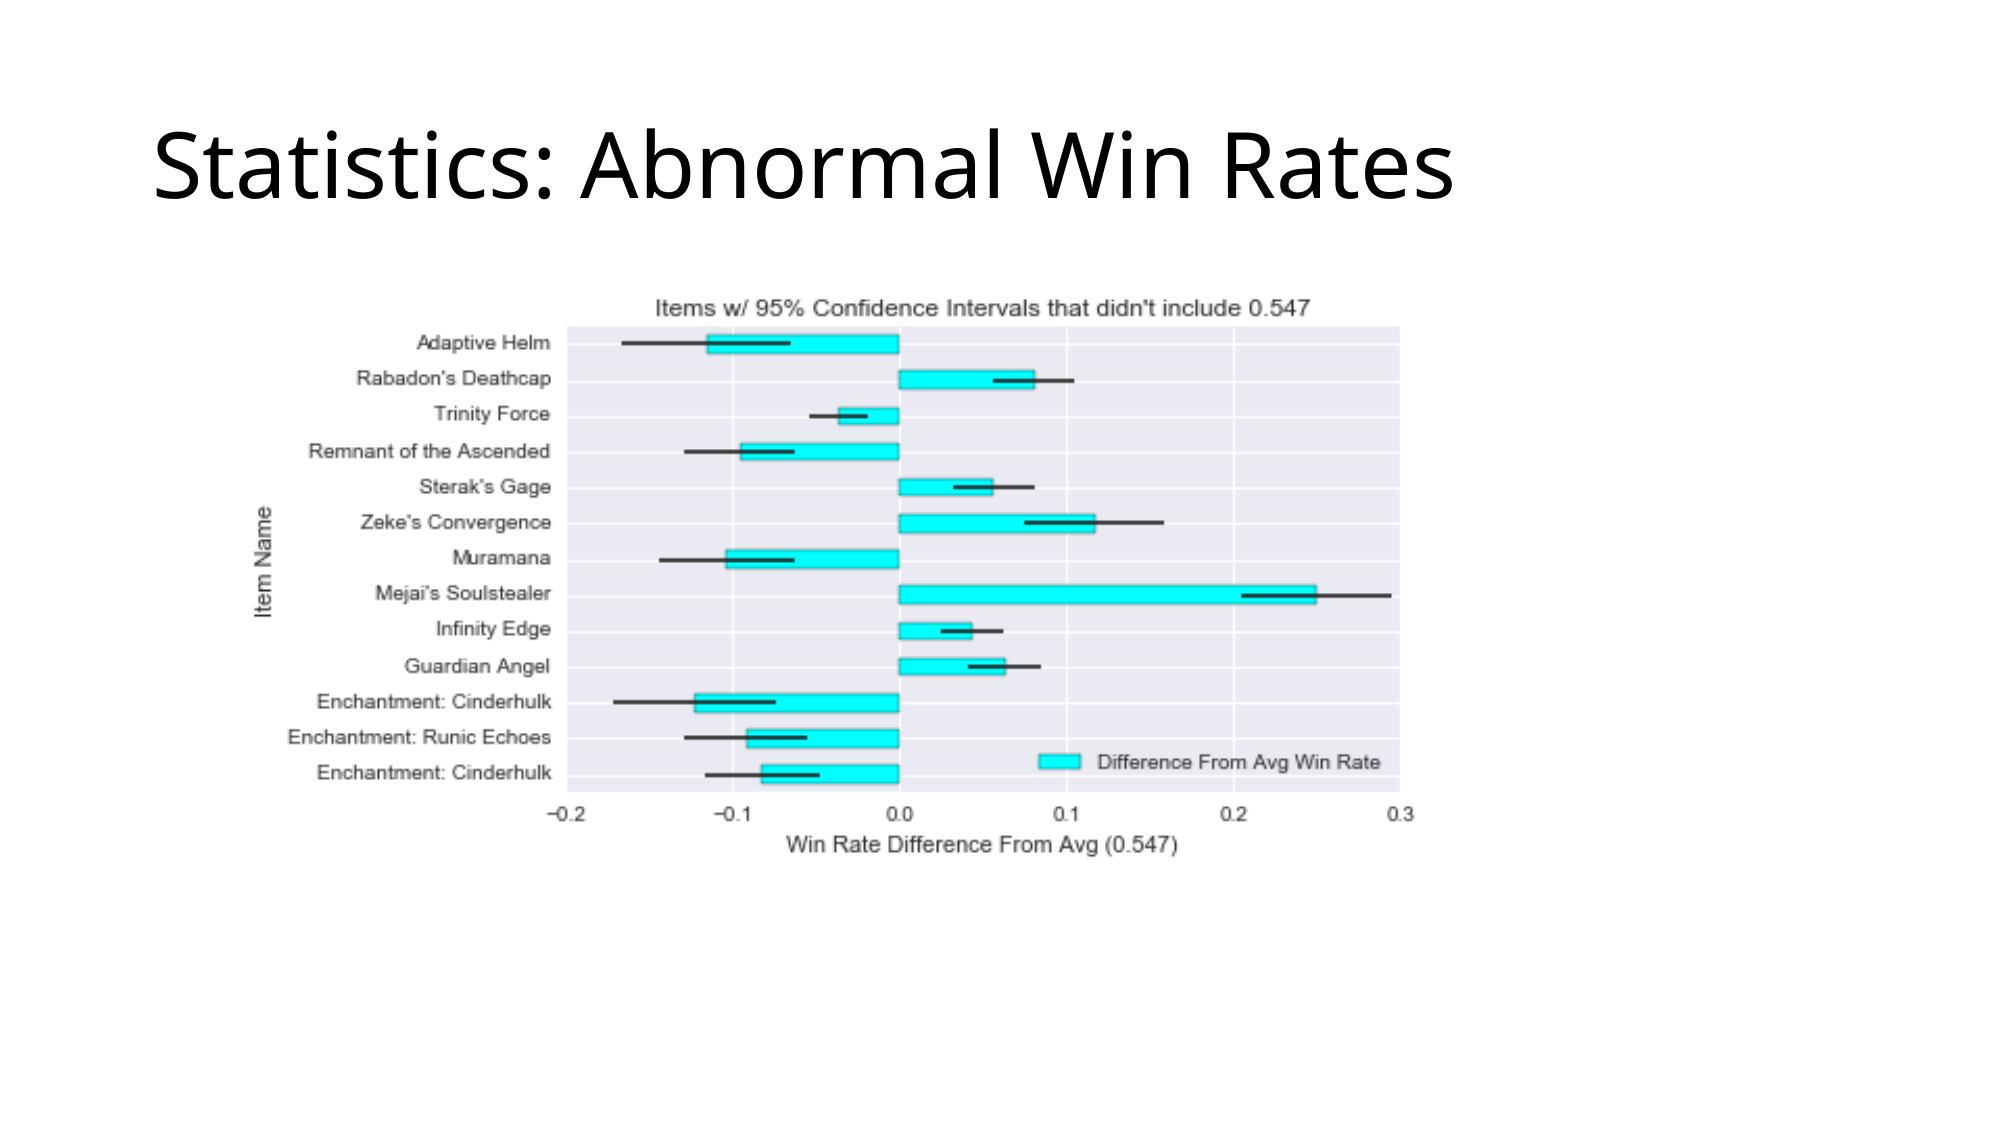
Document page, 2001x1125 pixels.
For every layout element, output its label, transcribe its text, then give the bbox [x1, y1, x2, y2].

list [236, 277, 1438, 878]
title Statistics: Abnormal Win Rates [137, 59, 1863, 278]
